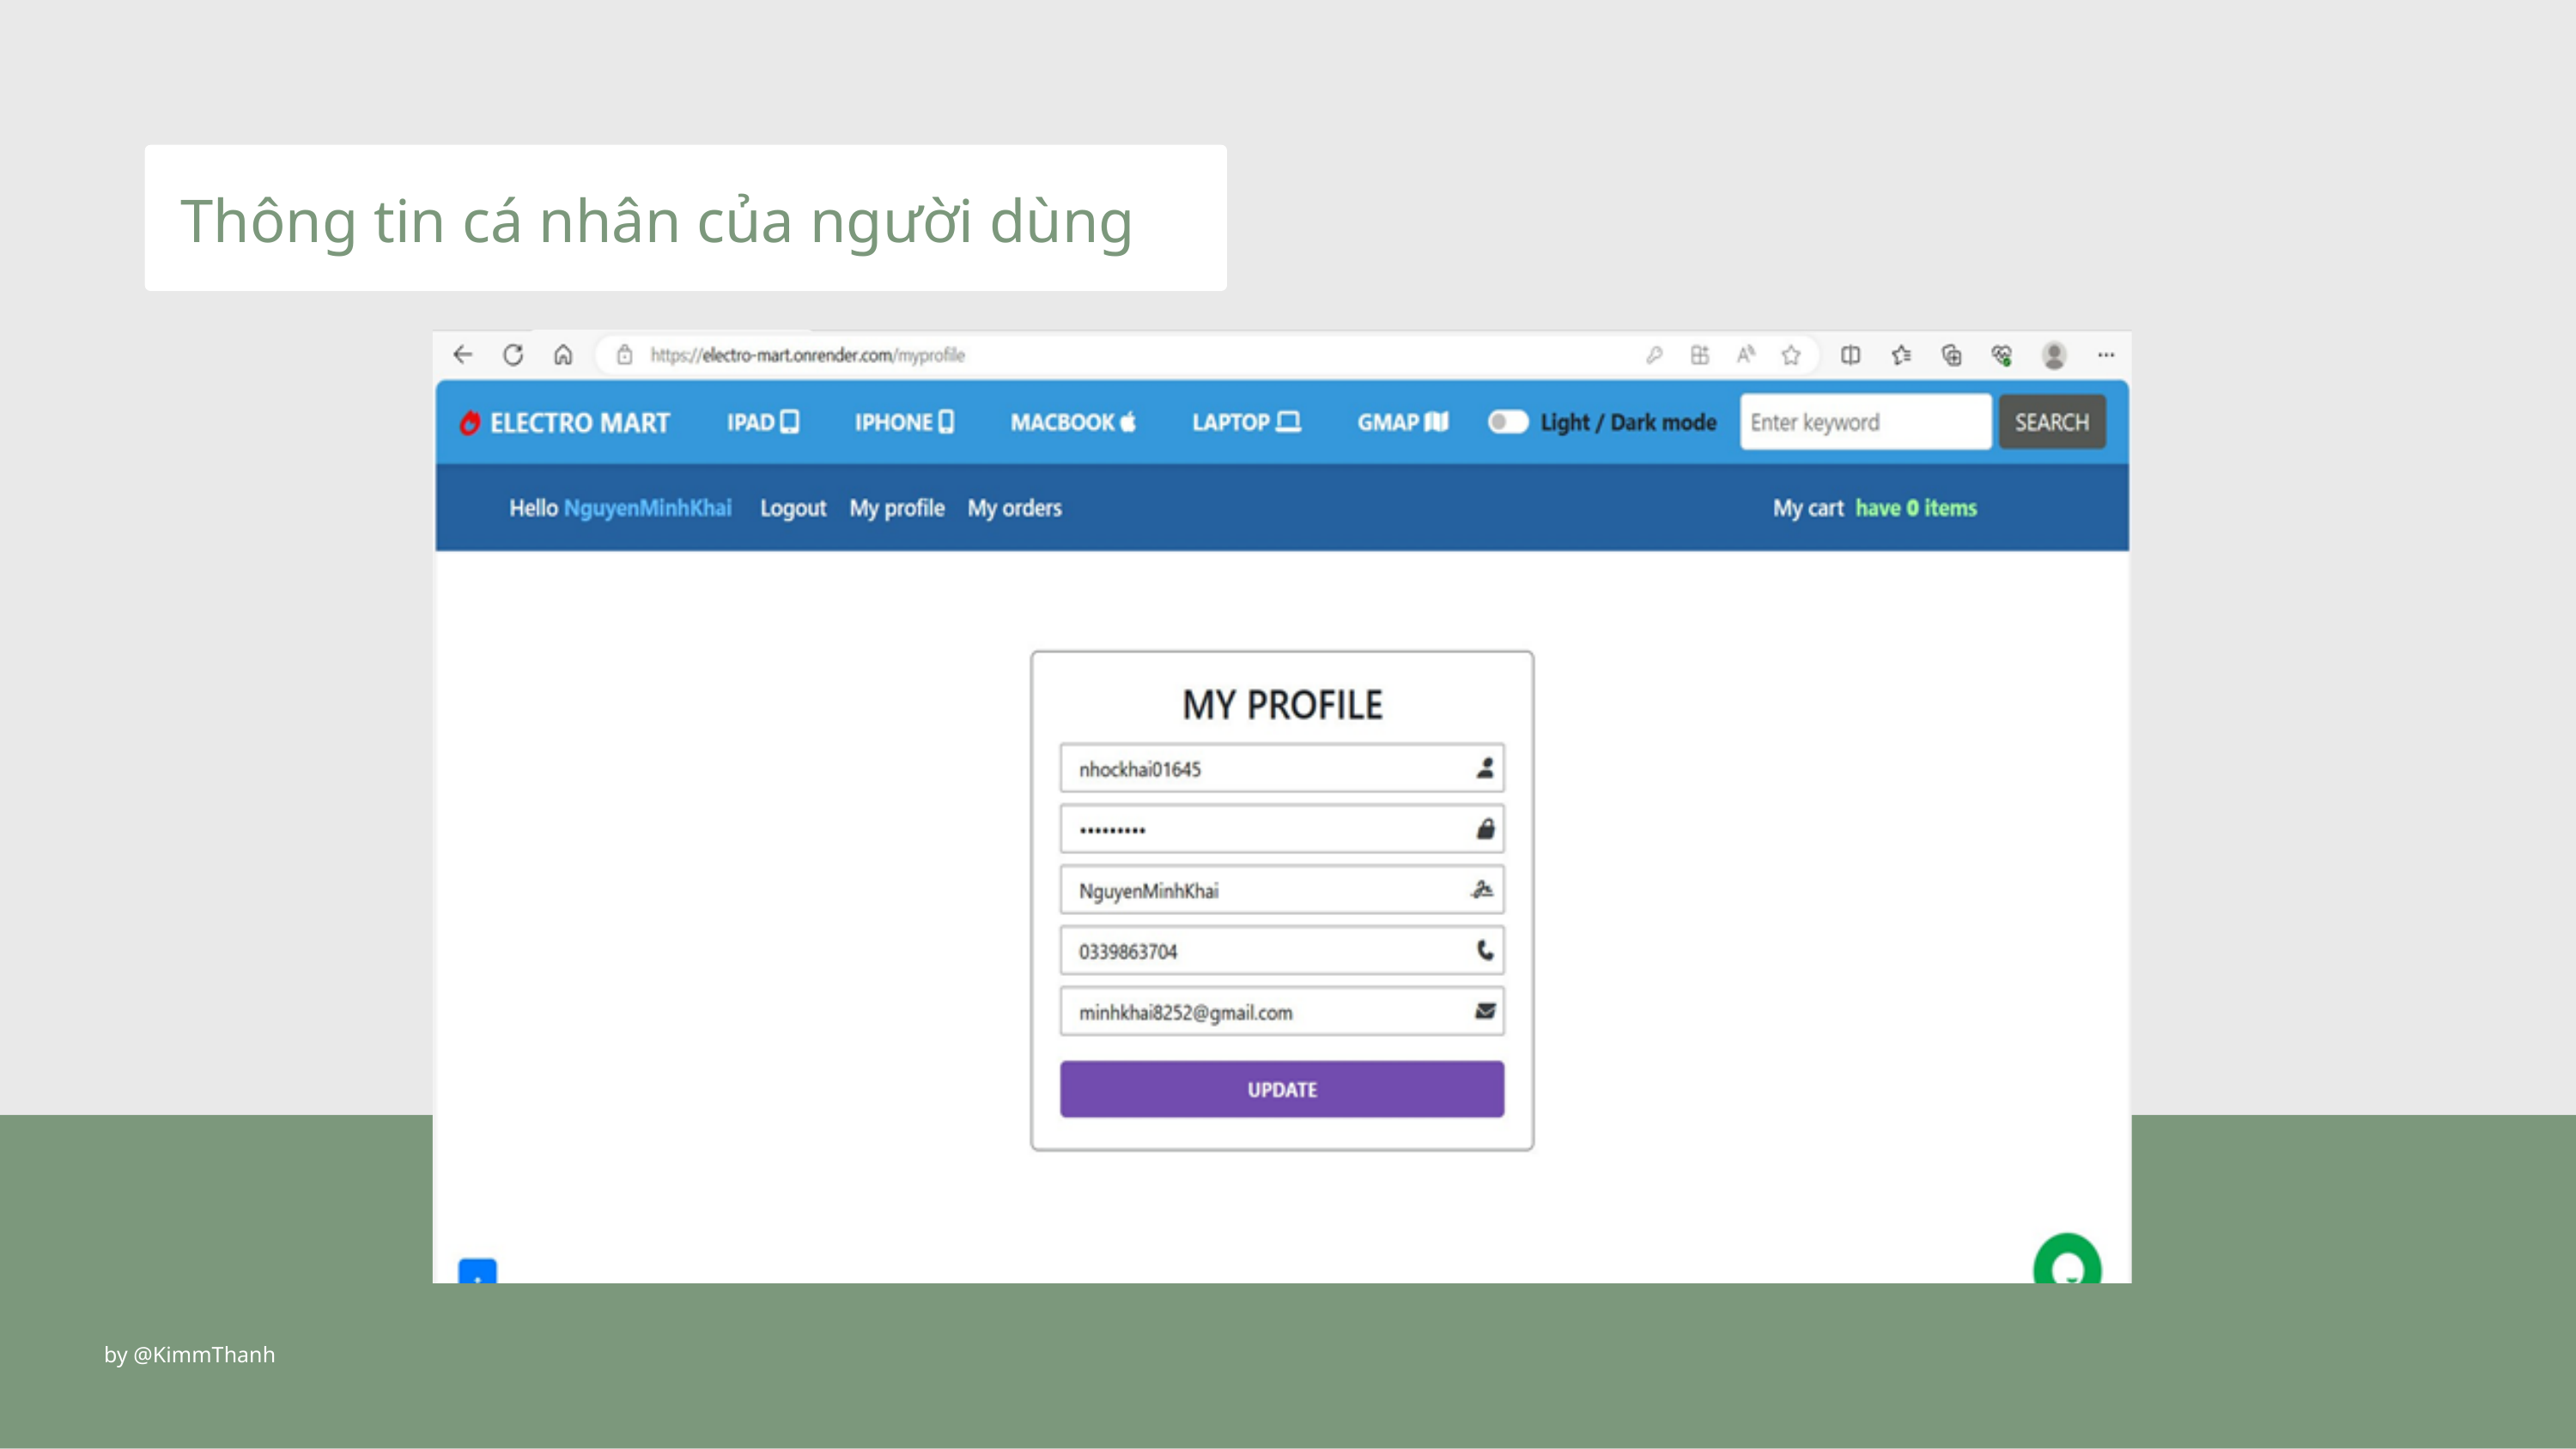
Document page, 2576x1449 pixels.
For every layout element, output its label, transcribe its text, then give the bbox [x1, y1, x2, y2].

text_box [144, 144, 1228, 292]
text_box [432, 330, 2132, 1283]
text_box [0, 1114, 2576, 1449]
text_box by @KimmThanh [79, 1338, 276, 1367]
